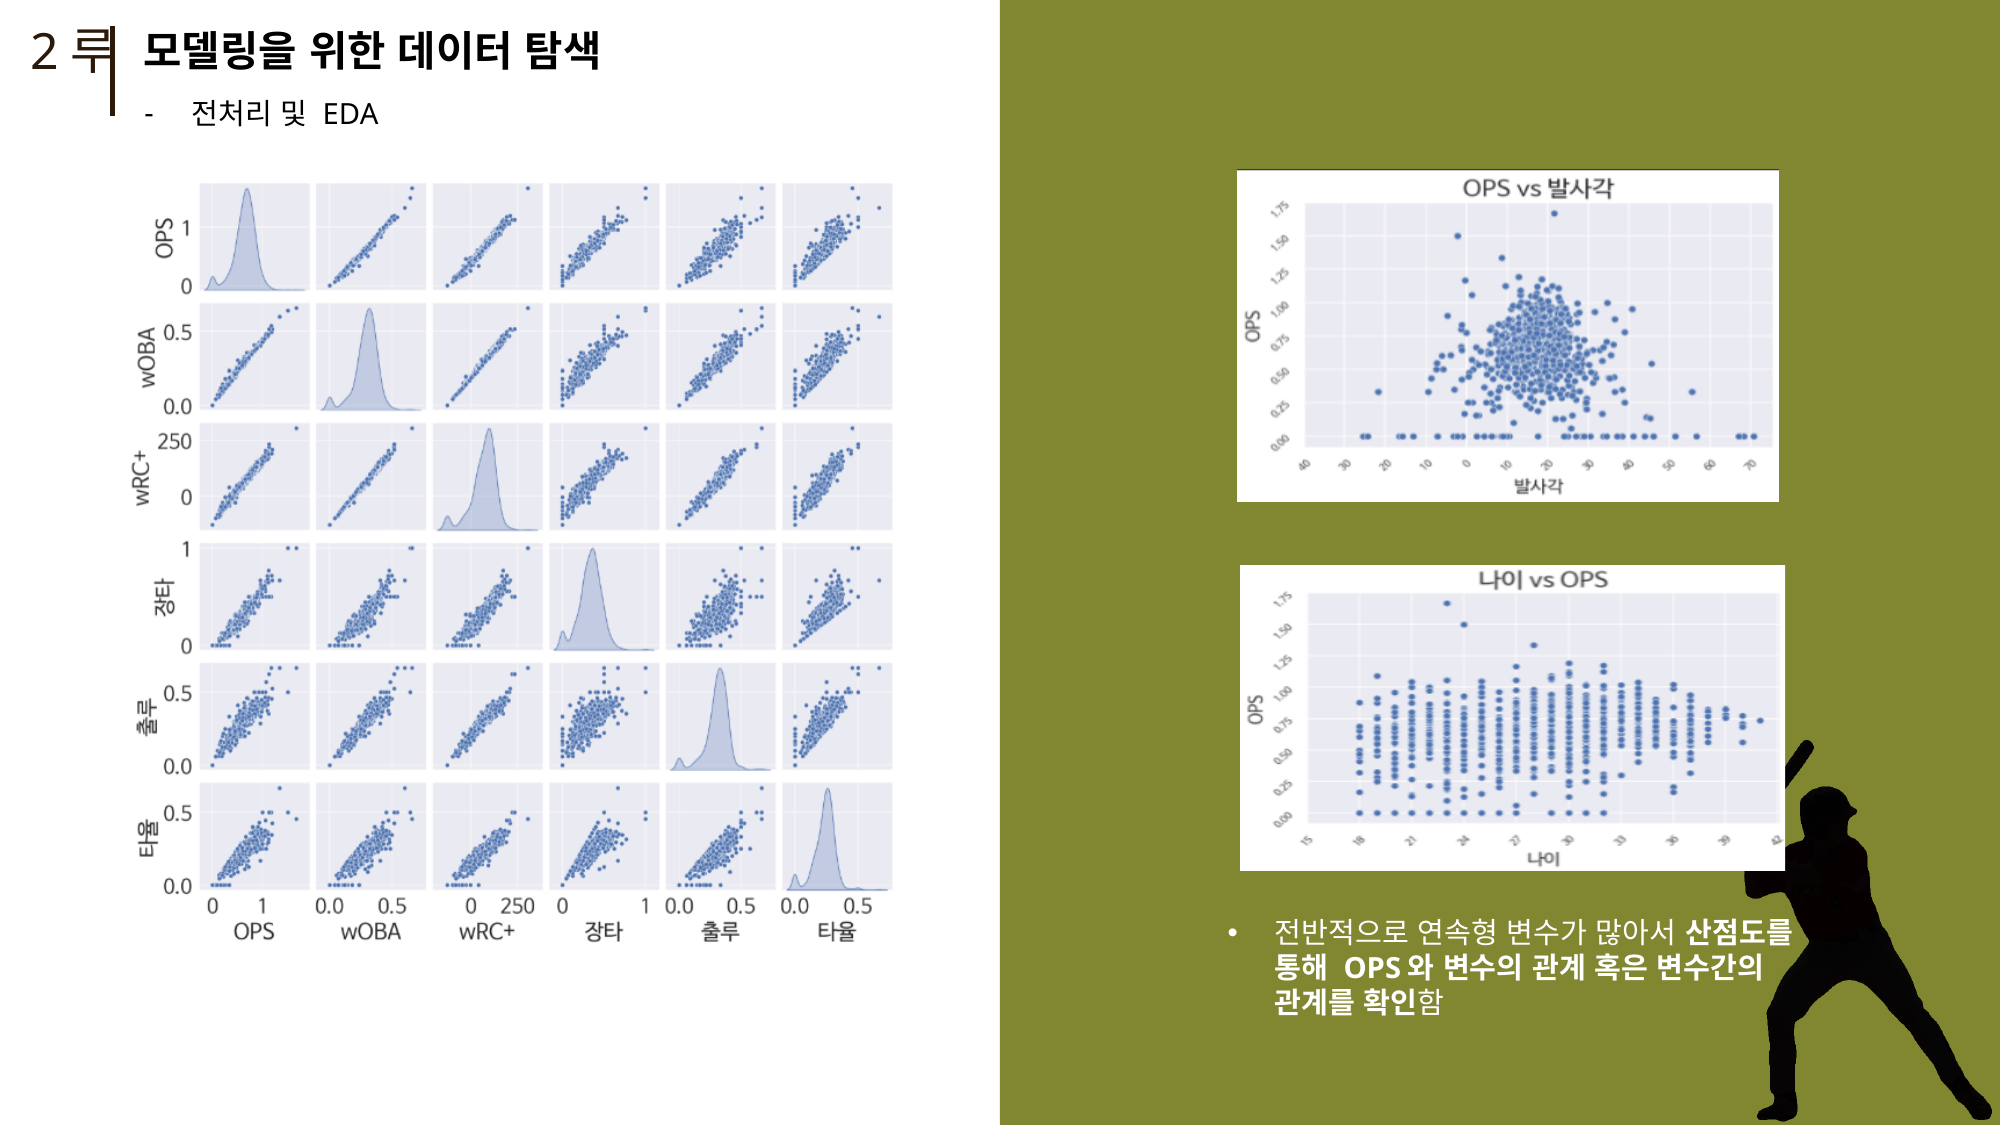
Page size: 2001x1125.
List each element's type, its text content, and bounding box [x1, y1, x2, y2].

picture [1230, 562, 2000, 1125]
text_box 2루 [15, 11, 203, 87]
text_box 전반적으로 연속형 변수가 많아서 산점도를 통해 OPS와 변수의 관계 혹은 변수간의 관계를 확인함 [1212, 907, 1715, 1027]
text_box [999, 0, 2000, 1125]
text_box 전처리 및 EDA [129, 87, 1044, 138]
text_box 모델링을 위한 데이터 탐색 [128, 17, 805, 82]
picture [128, 182, 895, 943]
picture [1237, 169, 1779, 502]
